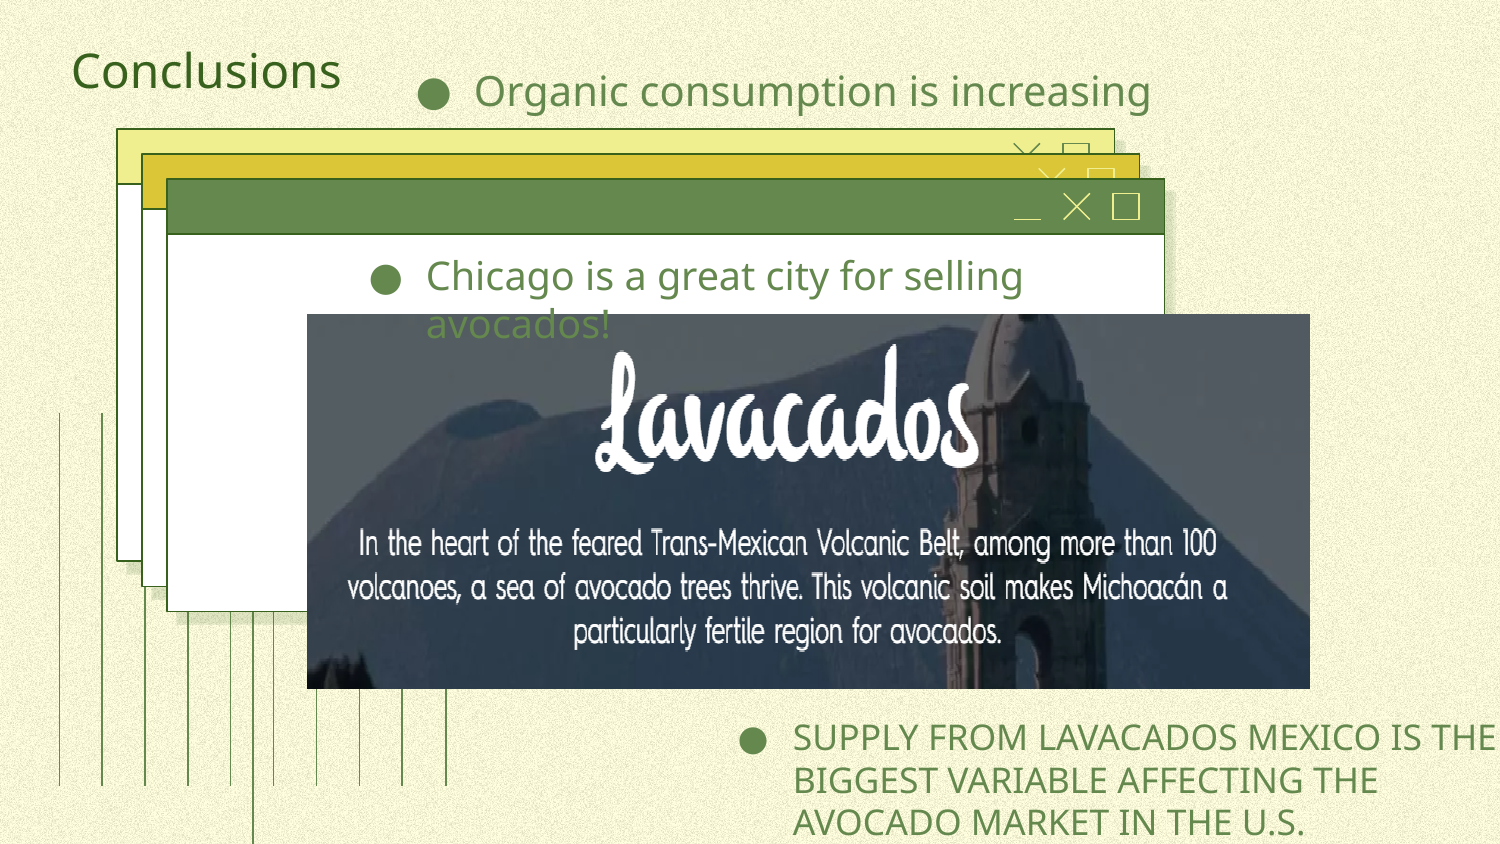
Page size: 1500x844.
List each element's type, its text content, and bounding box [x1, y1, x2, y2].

text_box Chicago is a great city for selling avocados! [335, 236, 1190, 312]
picture [0, 0, 1500, 844]
text_box SUPPLY FROM LAVACADOS MEXICO IS THE BIGGEST VARIABLE AFFECTING THE AVOCADO MARKET IN THE U.S. [702, 700, 1500, 844]
text_box Organic consumption is increasing [383, 49, 1305, 130]
title Conclusions [29, 8, 384, 131]
